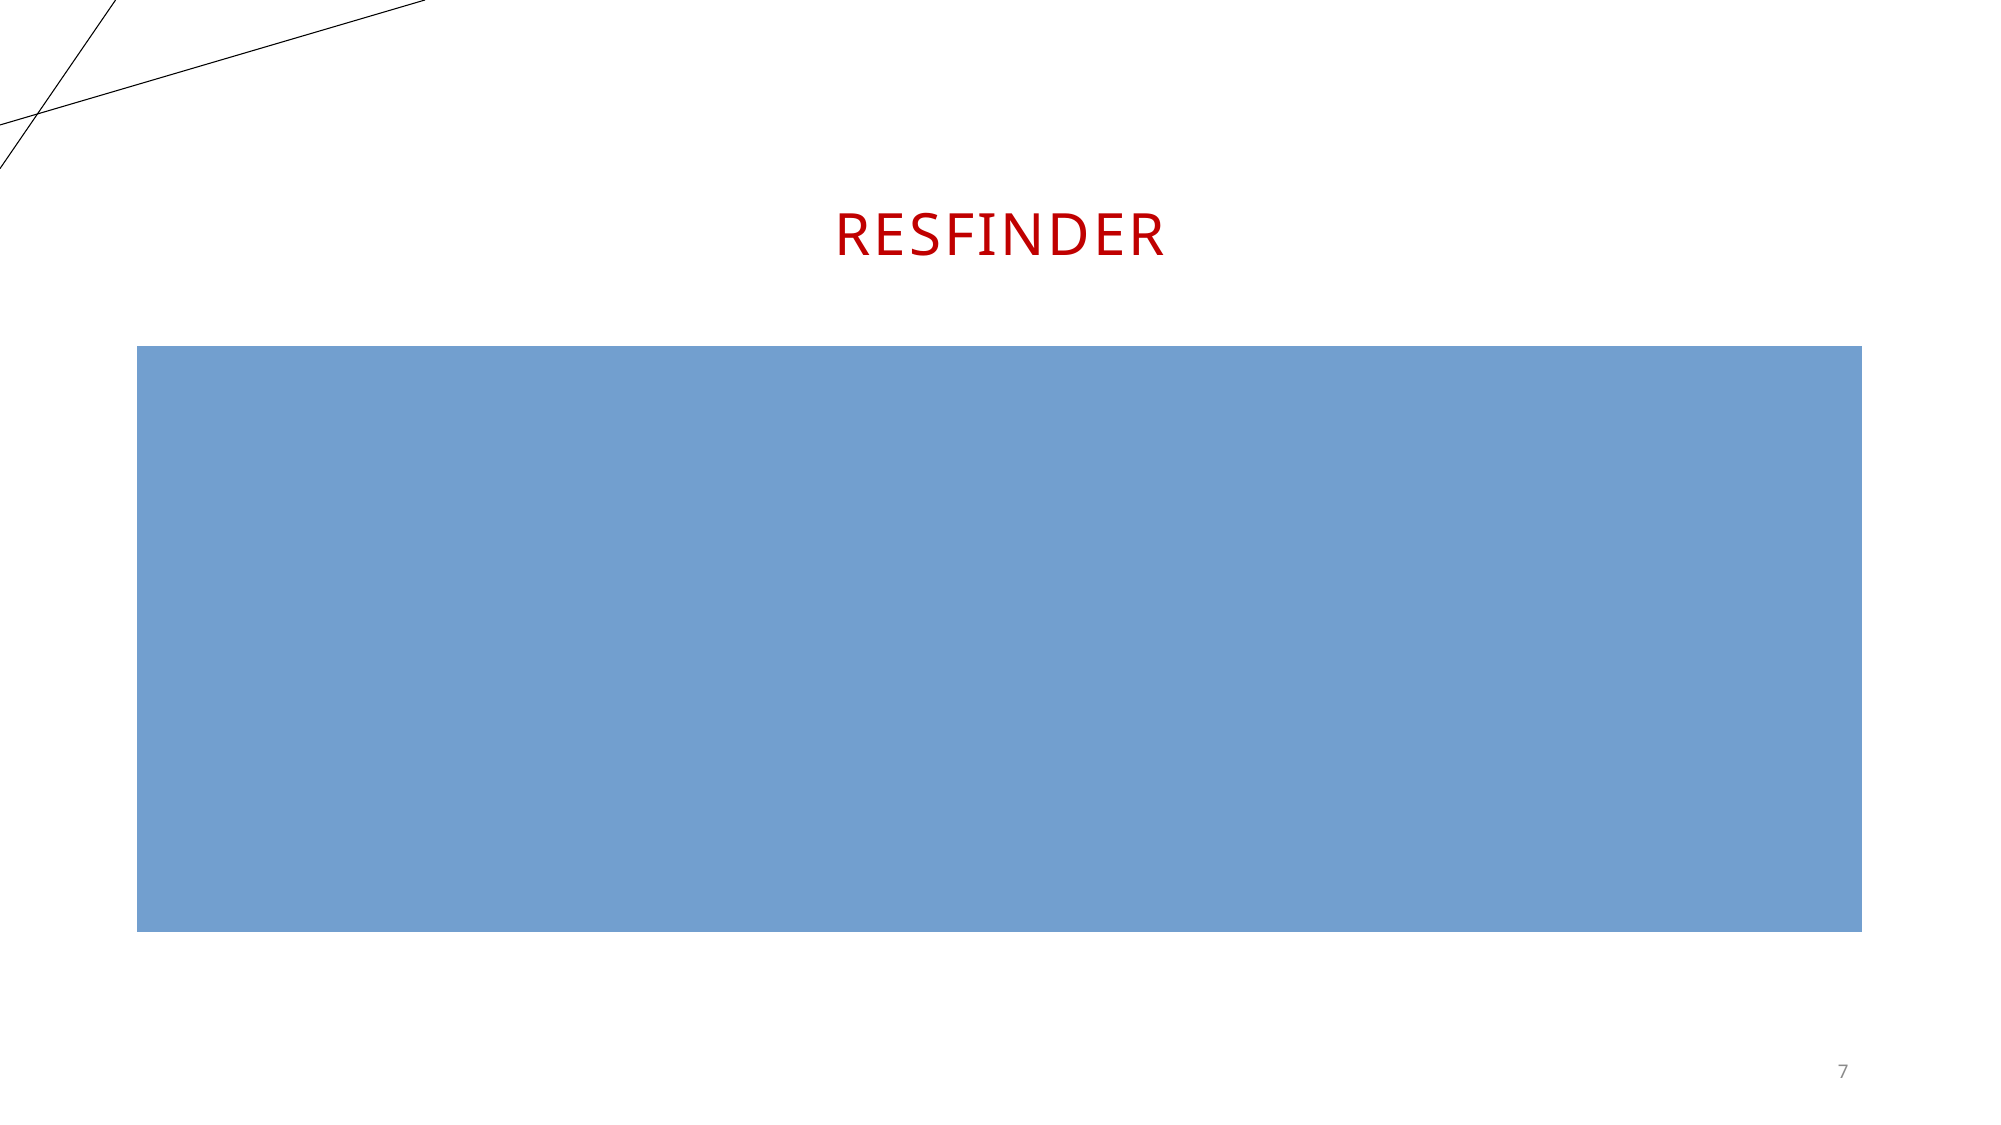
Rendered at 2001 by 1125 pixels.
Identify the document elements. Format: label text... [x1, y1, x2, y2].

slide_number 7 [1701, 1042, 1864, 1103]
title RESFINDER [137, 57, 1863, 276]
